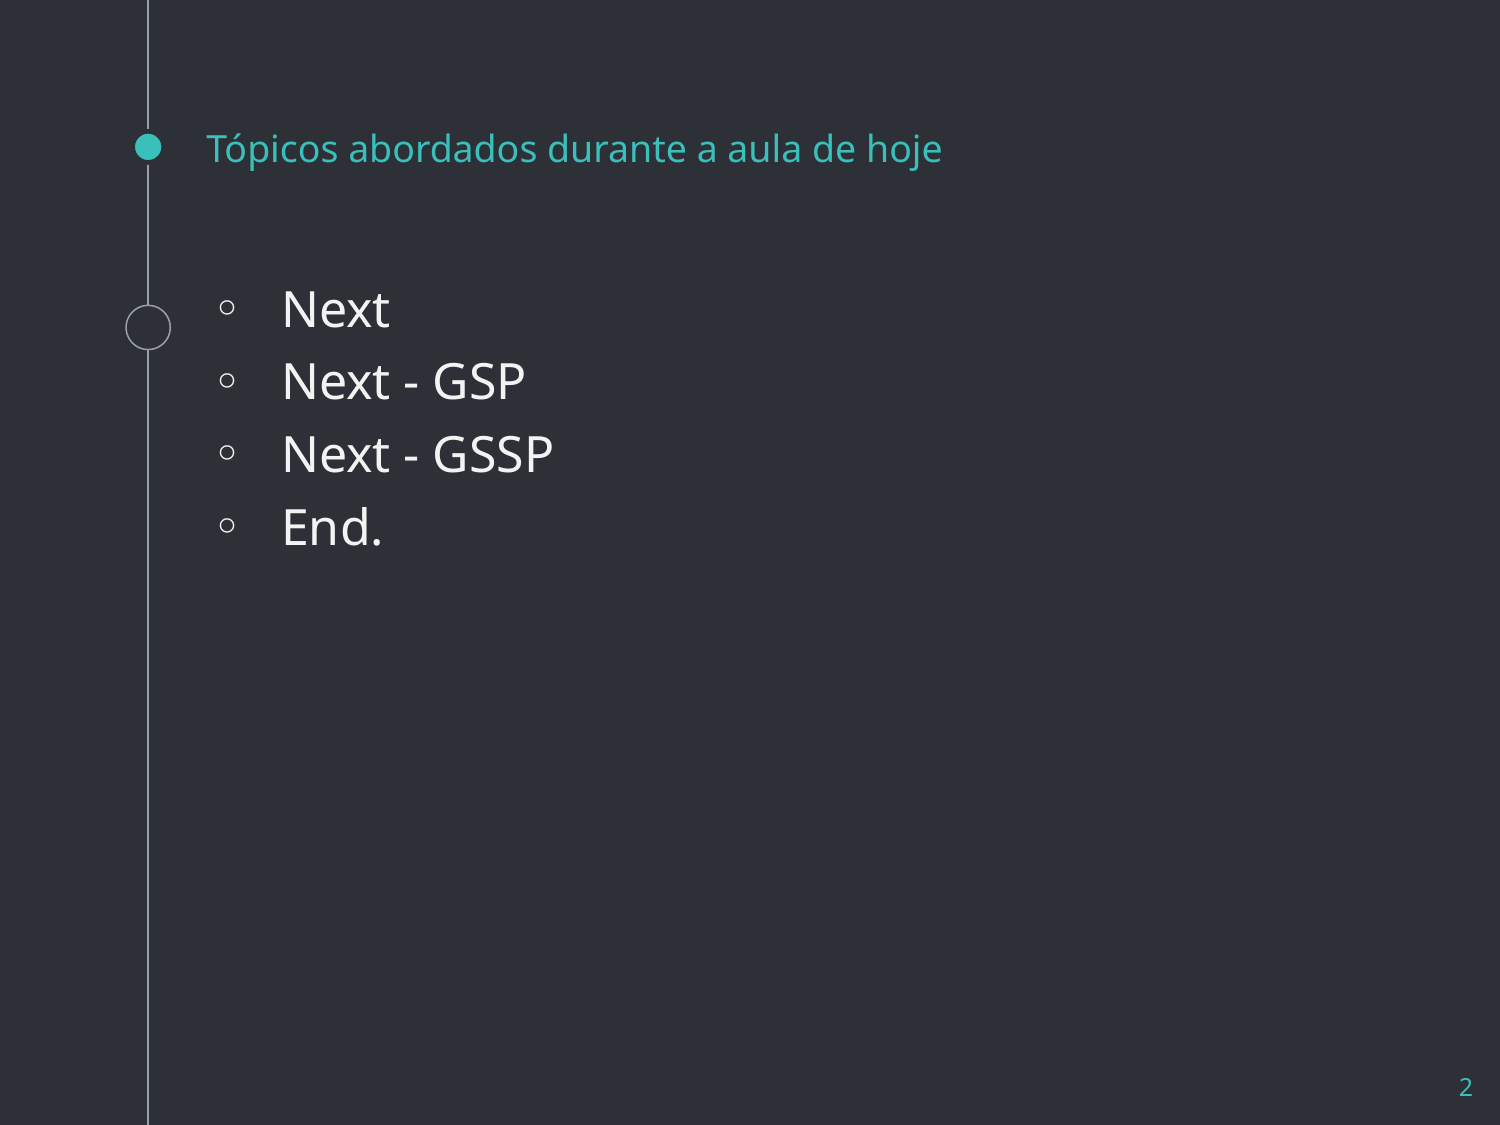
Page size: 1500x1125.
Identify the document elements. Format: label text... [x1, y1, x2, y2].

slide_number 2 [1398, 1056, 1489, 1125]
list Next Next - GSP Next - GSSP End. [191, 262, 1300, 1078]
title Tópicos abordados durante a aula de hoje [191, 109, 1317, 185]
